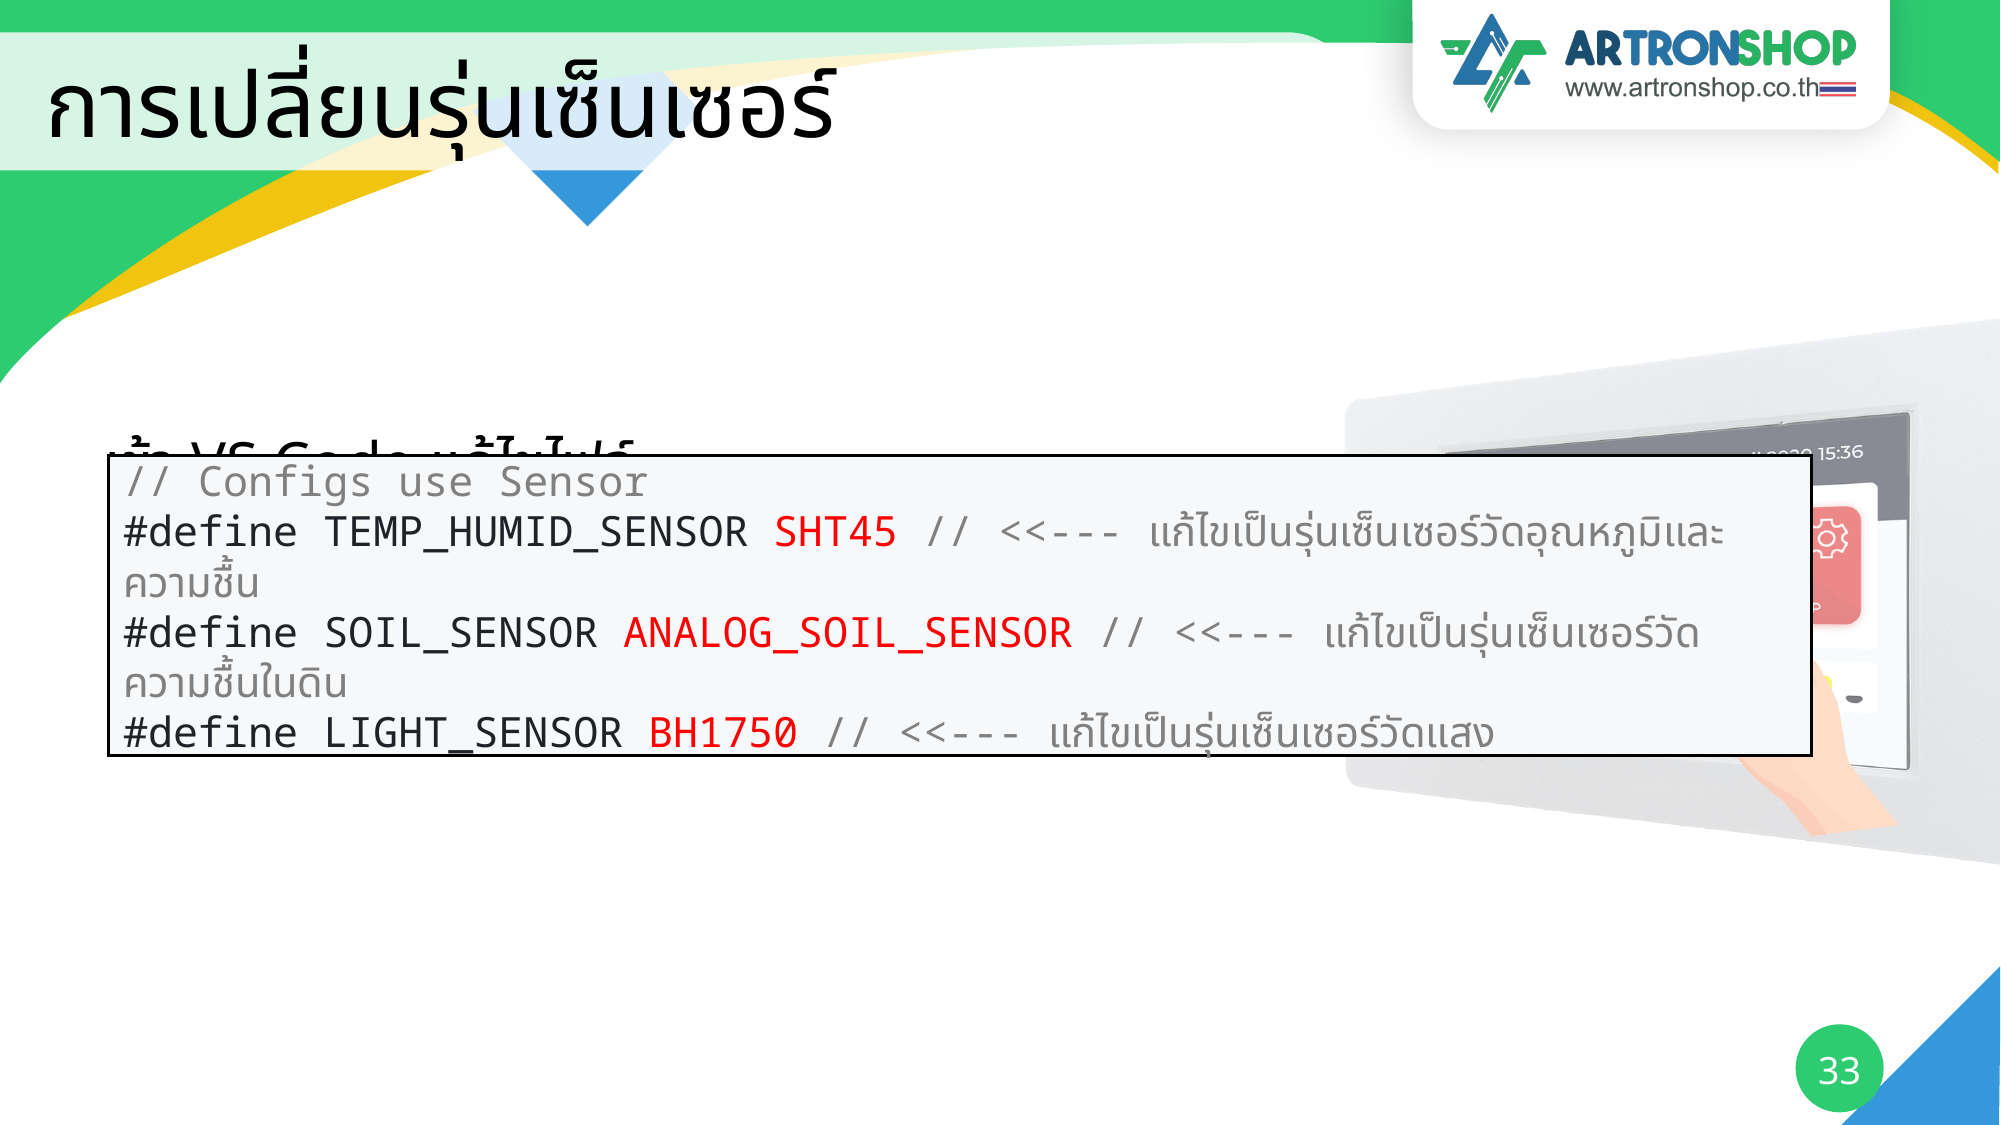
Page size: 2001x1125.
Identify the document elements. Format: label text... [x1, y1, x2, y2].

text_box เข้า VS Code แก้ไขไฟล์ src/UserConfigs.h [89, 418, 1096, 574]
text_box // Configs use Sensor #define TEMP_HUMID_SENSOR SHT45 // <<--- แก้ไขเป็นรุ่นเซ็นเซอร์วัดอุณหภูมิและความชื้น #define SOIL_SENSOR ANALOG_SOIL_SENSOR // <<--- แก้ไขเป็นรุ่นเซ็นเซอร์วัดความชื้นในดิน #define LIGHT_SENSOR BH1750 // <<--- แก้ไขเป็นรุ่นเซ็นเซอร์วัดแสง [108, 455, 1812, 756]
slide_number 33 [1795, 1042, 1884, 1103]
picture [1427, 7, 1856, 22]
title การเปลี่ยนรุ่นเซ็นเซอร์ [30, 22, 1858, 194]
